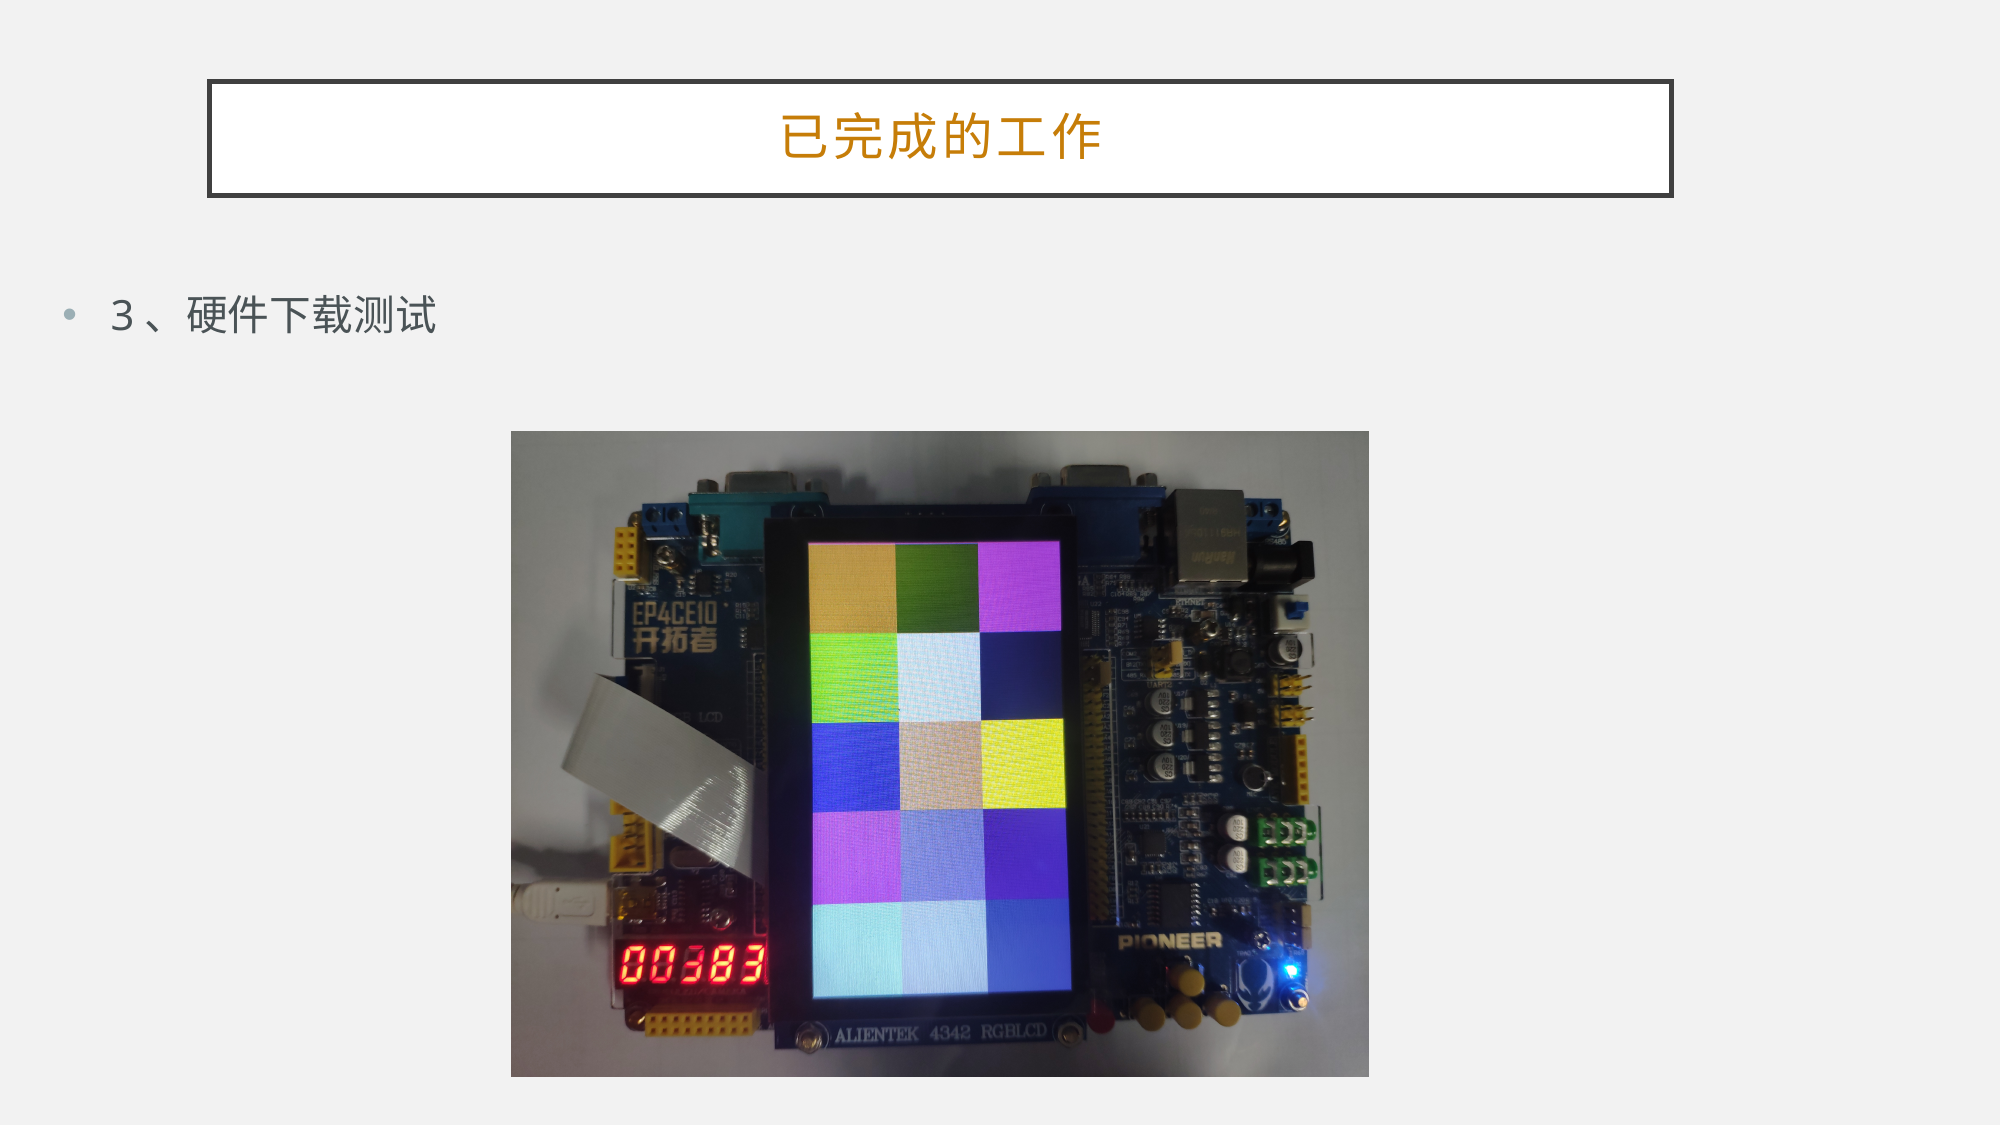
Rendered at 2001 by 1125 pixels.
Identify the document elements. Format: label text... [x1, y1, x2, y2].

title 已完成的工作 [207, 79, 1674, 198]
picture [511, 431, 1369, 1077]
list 3、硬件下载测试 [47, 256, 1938, 371]
